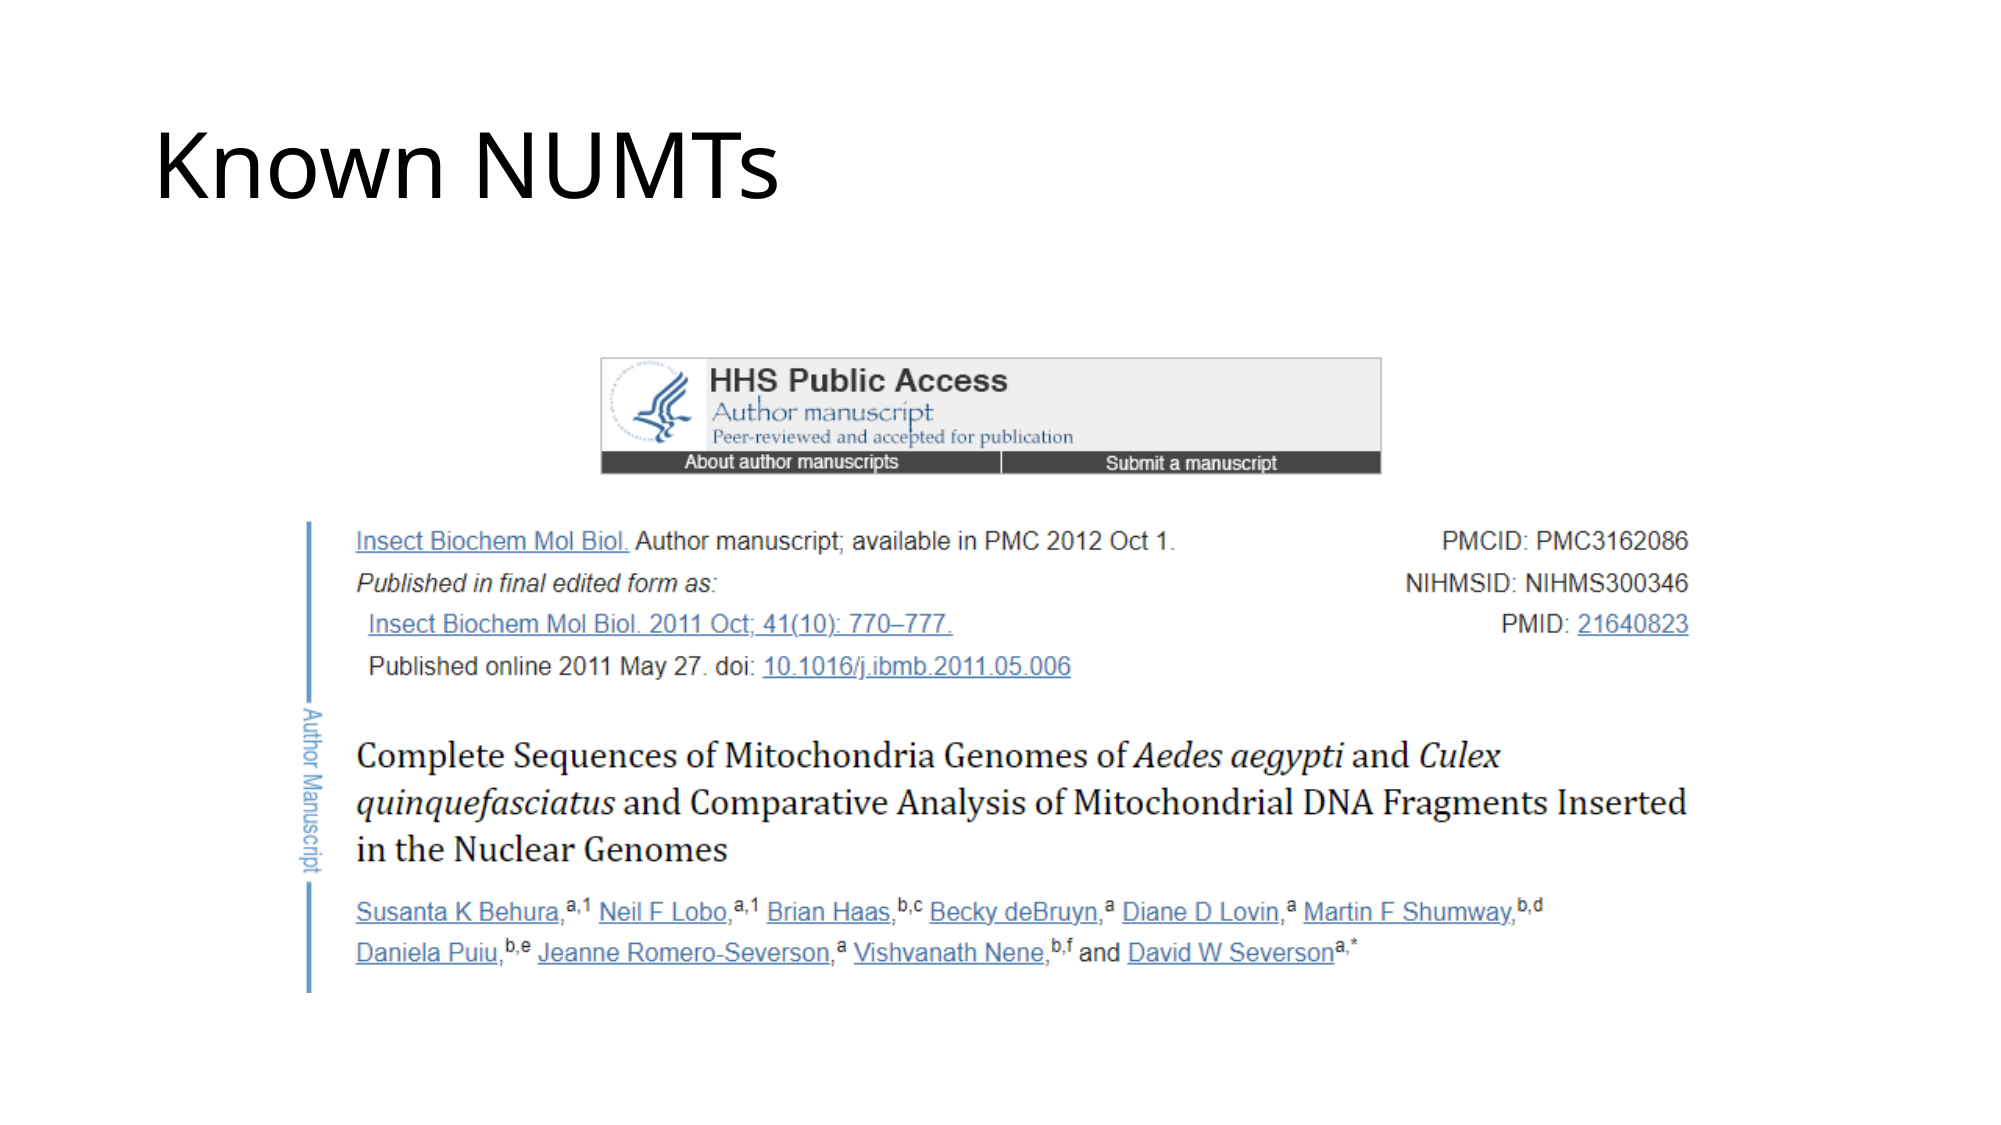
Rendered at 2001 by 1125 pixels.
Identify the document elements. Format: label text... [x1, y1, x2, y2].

title Known NUMTs [137, 59, 1863, 278]
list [285, 320, 1715, 993]
